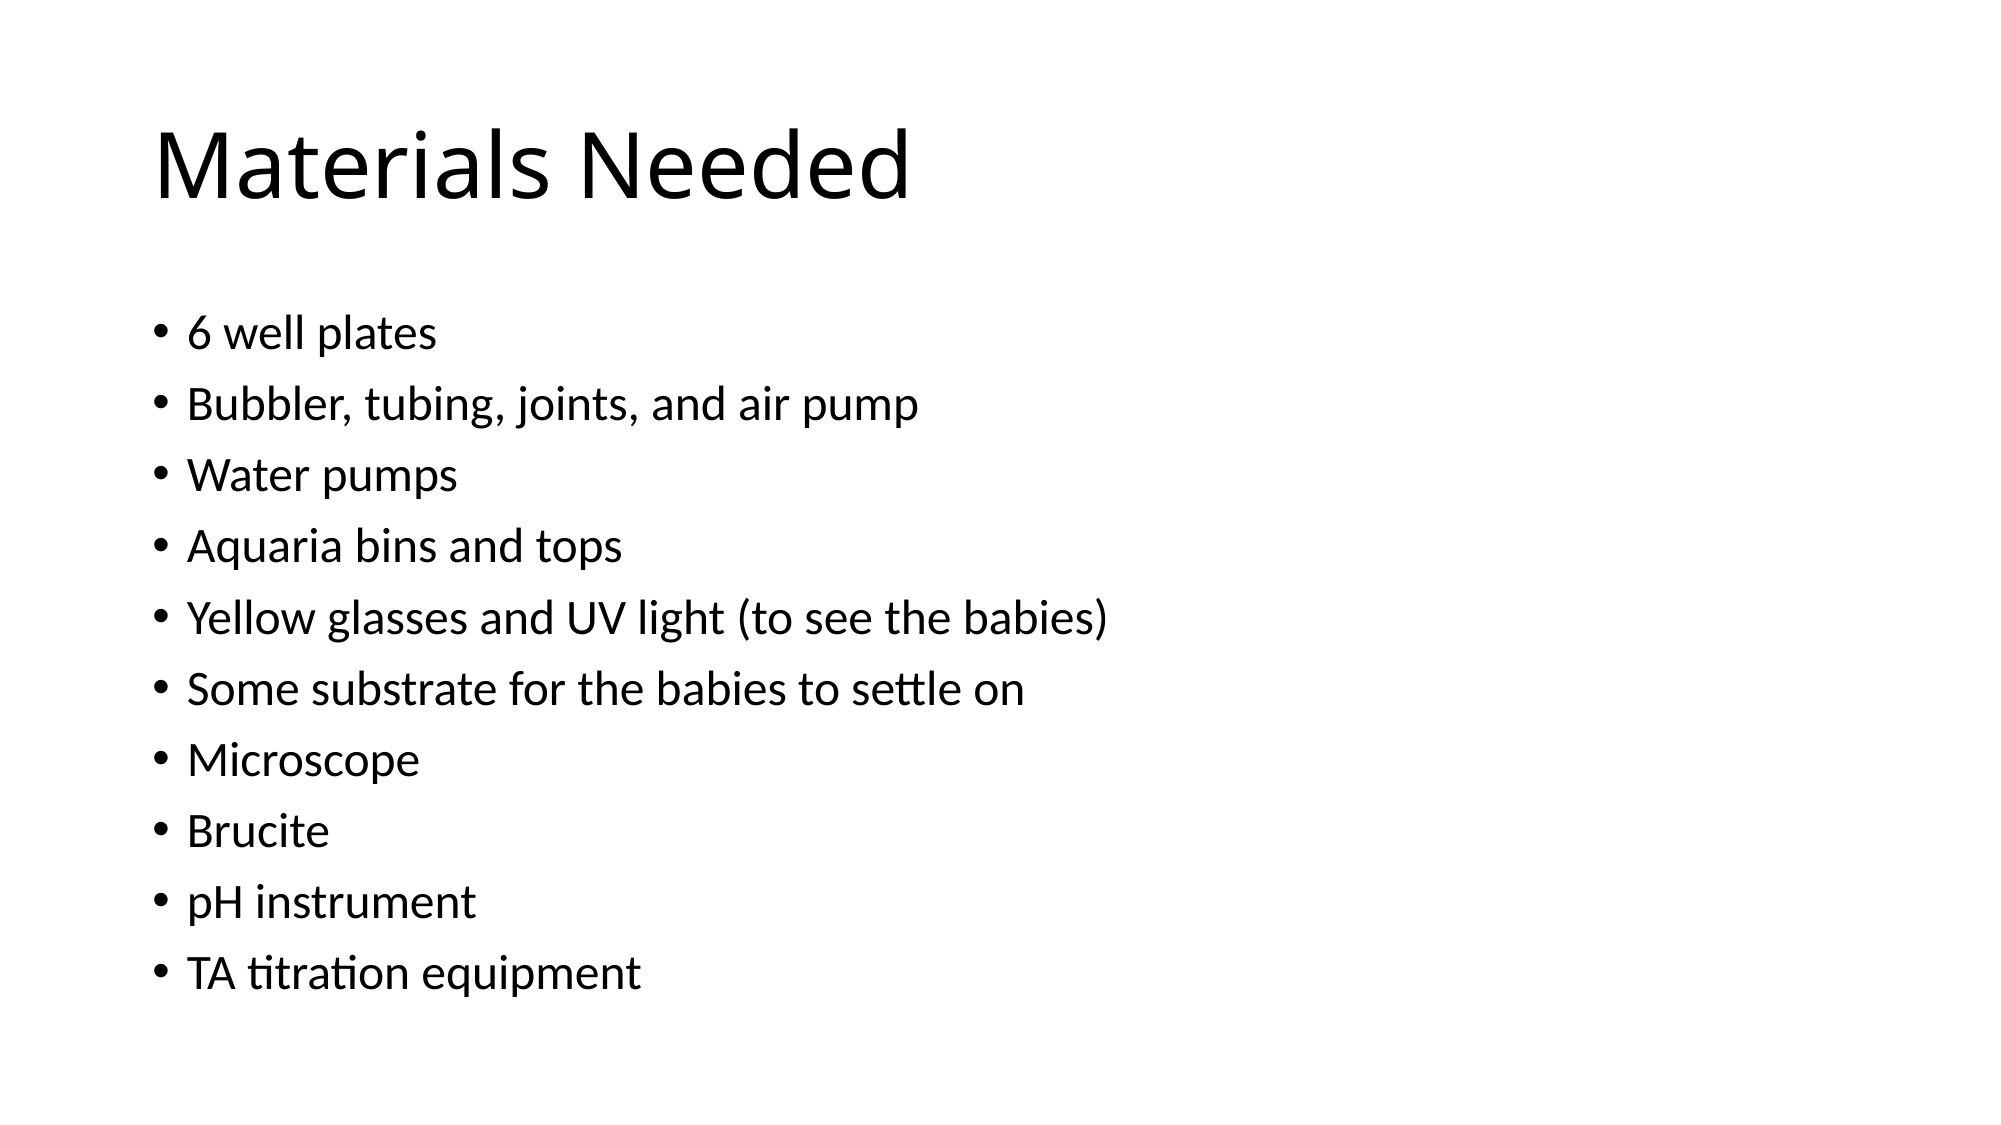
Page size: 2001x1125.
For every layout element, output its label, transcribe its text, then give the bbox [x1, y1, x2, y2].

title Materials Needed [137, 59, 1863, 278]
list 6 well plates Bubbler, tubing, joints, and air pump Water pumps Aquaria bins and tops Yellow glasses and UV light (to see the babies) Some substrate for the babies to settle on Microscope Brucite pH instrument TA titration equipment [137, 299, 1863, 1014]
